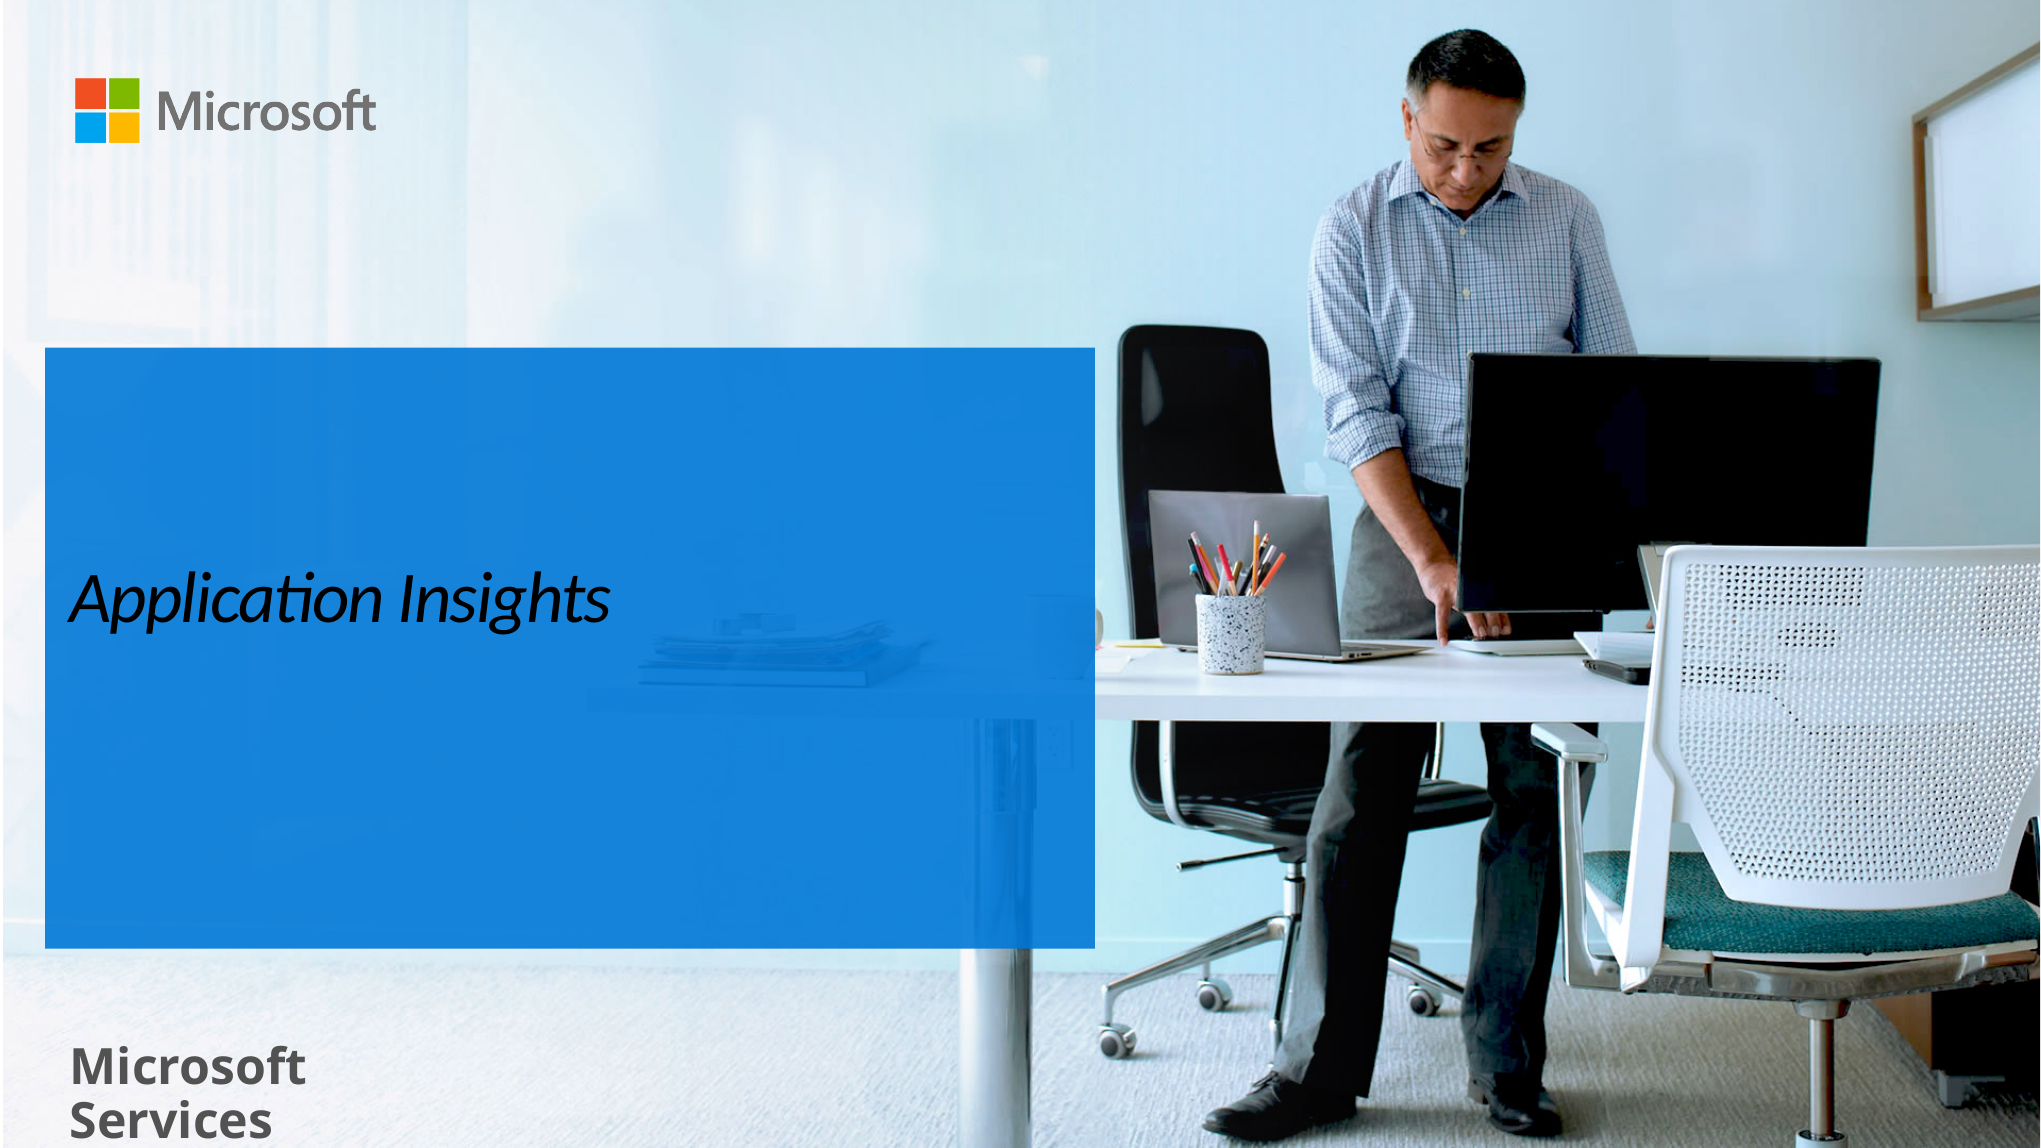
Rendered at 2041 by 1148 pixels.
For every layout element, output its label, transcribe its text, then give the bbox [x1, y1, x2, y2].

title Application Insights [45, 544, 1097, 784]
picture [3, 0, 2041, 1148]
